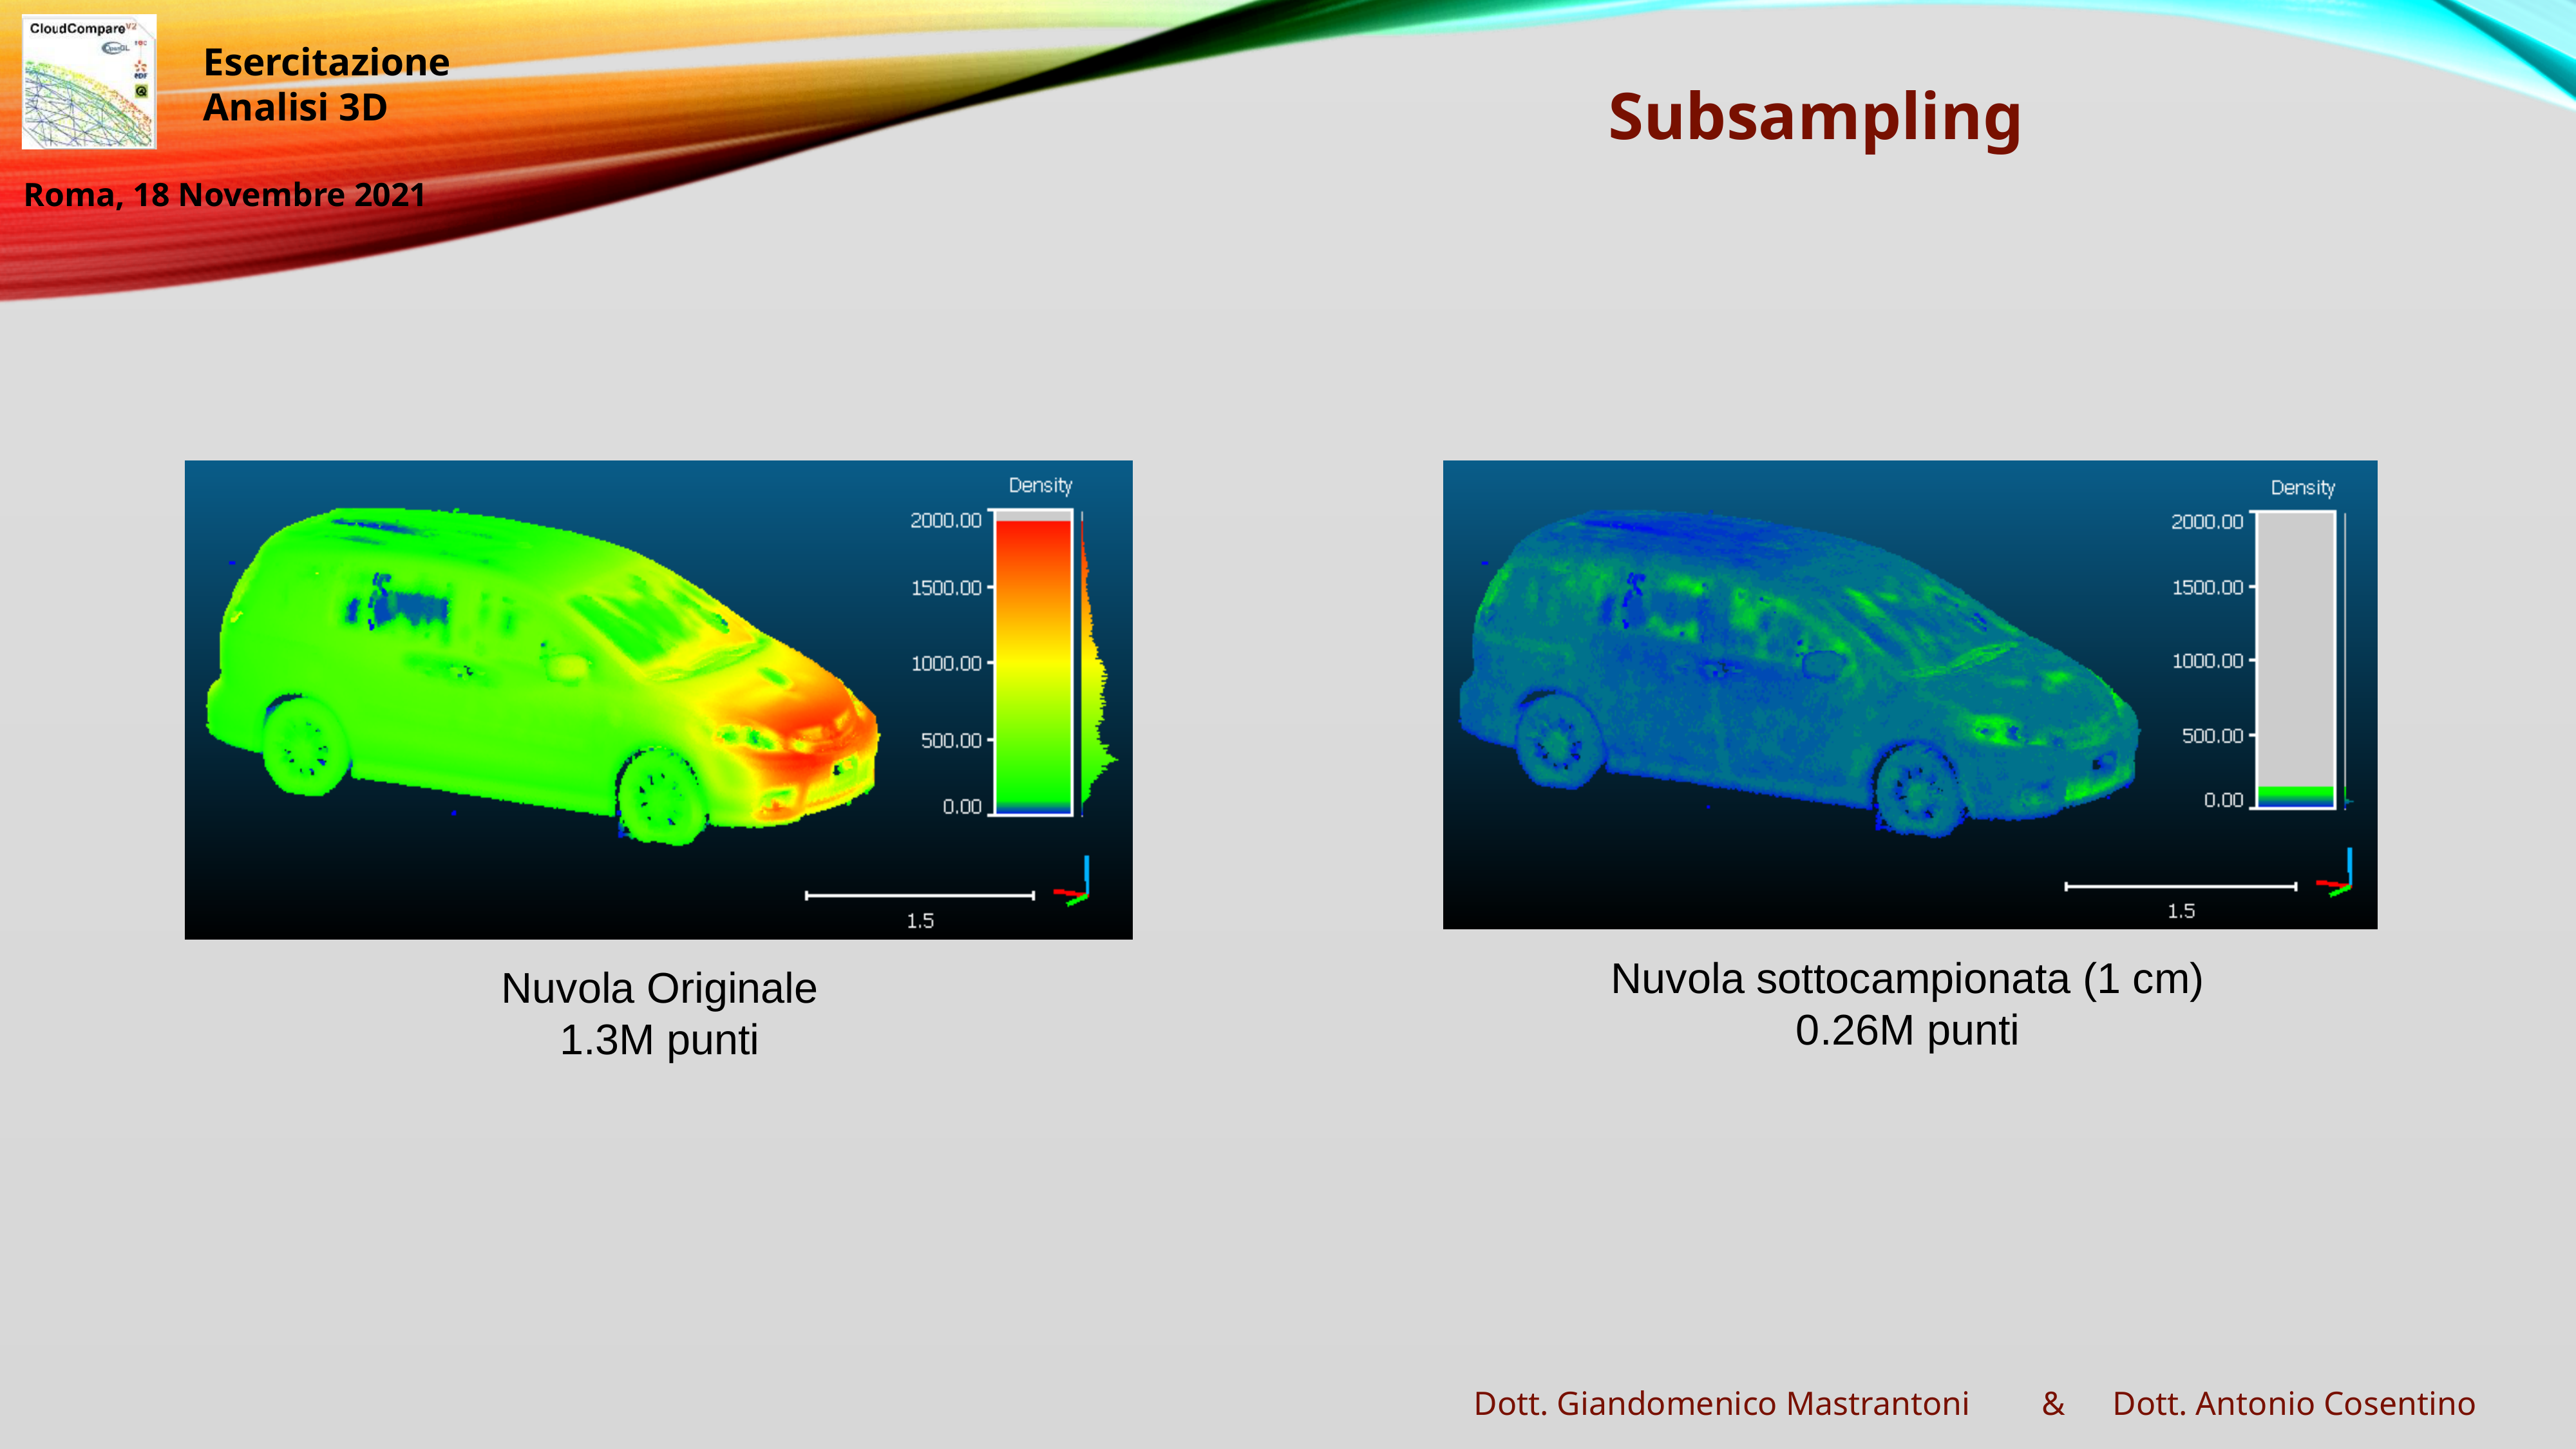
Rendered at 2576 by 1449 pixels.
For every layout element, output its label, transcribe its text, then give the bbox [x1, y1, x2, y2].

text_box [185, 460, 1133, 1070]
text_box Dott. Antonio Cosentino [2103, 1378, 2522, 1426]
text_box Roma, 18 Novembre 2021 [14, 169, 440, 218]
text_box Subsampling [1598, 79, 2116, 210]
picture [0, 0, 2576, 305]
text_box Esercitazione Analisi 3D [193, 33, 495, 133]
text_box & [2032, 1378, 2073, 1426]
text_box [1443, 460, 2378, 1060]
text_box Dott. Giandomenico Mastrantoni [1464, 1378, 2020, 1426]
